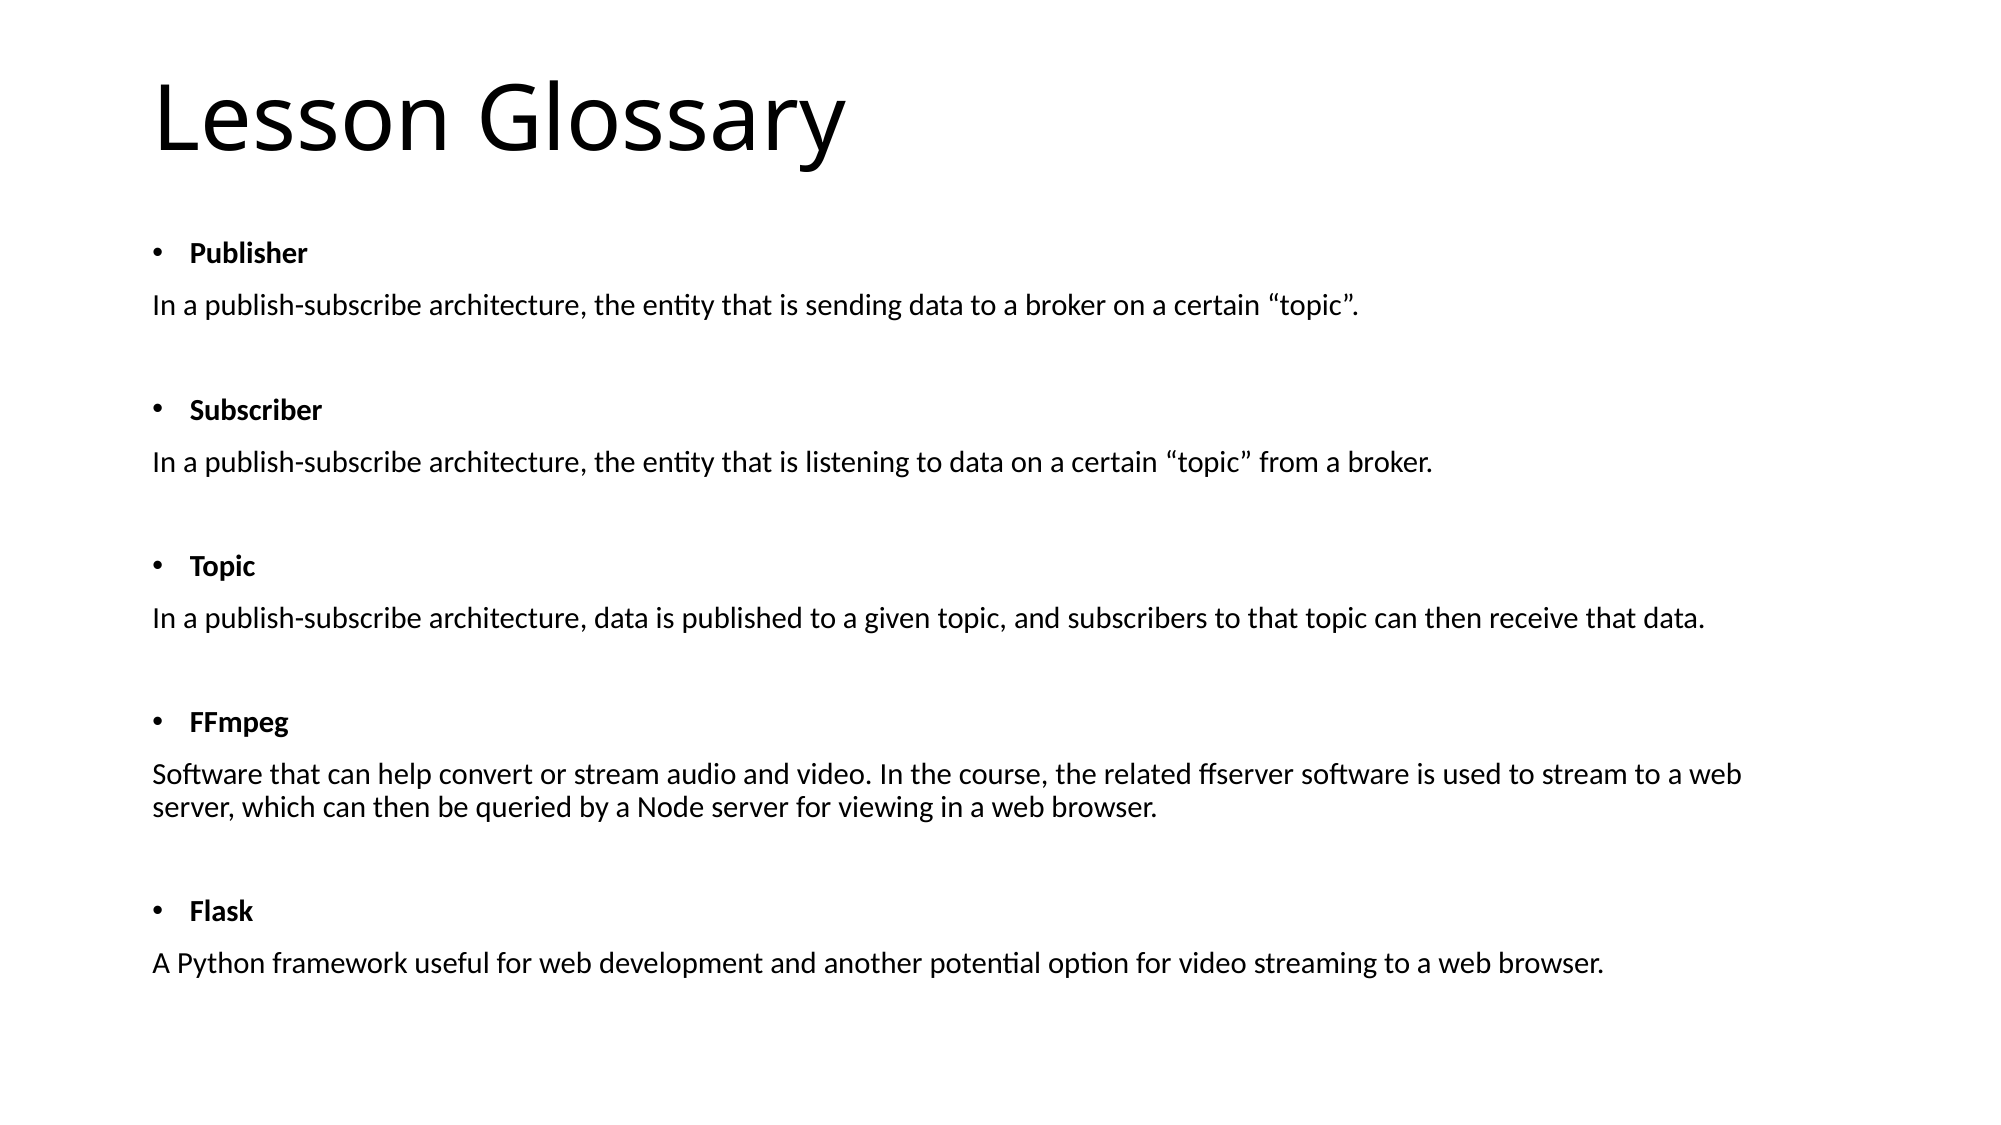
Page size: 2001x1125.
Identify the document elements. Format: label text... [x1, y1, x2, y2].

title Lesson Glossary [137, 12, 1863, 230]
list Publisher In a publish-subscribe architecture, the entity that is sending data to a broker on a certain “topic”. Subscriber In a publish-subscribe architecture, the entity that is listening to data on a certain “topic” from a broker. Topic In a publish-subscribe architecture, data is published to a given topic, and subscribers to that topic can then receive that data. FFmpeg Software that can help convert or stream audio and video. In the course, the related ffserver software is used to stream to a web server, which can then be queried by a Node server for viewing in a web browser. Flask A Python framework useful for web development and another potential option for video streaming to a web browser. [137, 229, 1844, 989]
